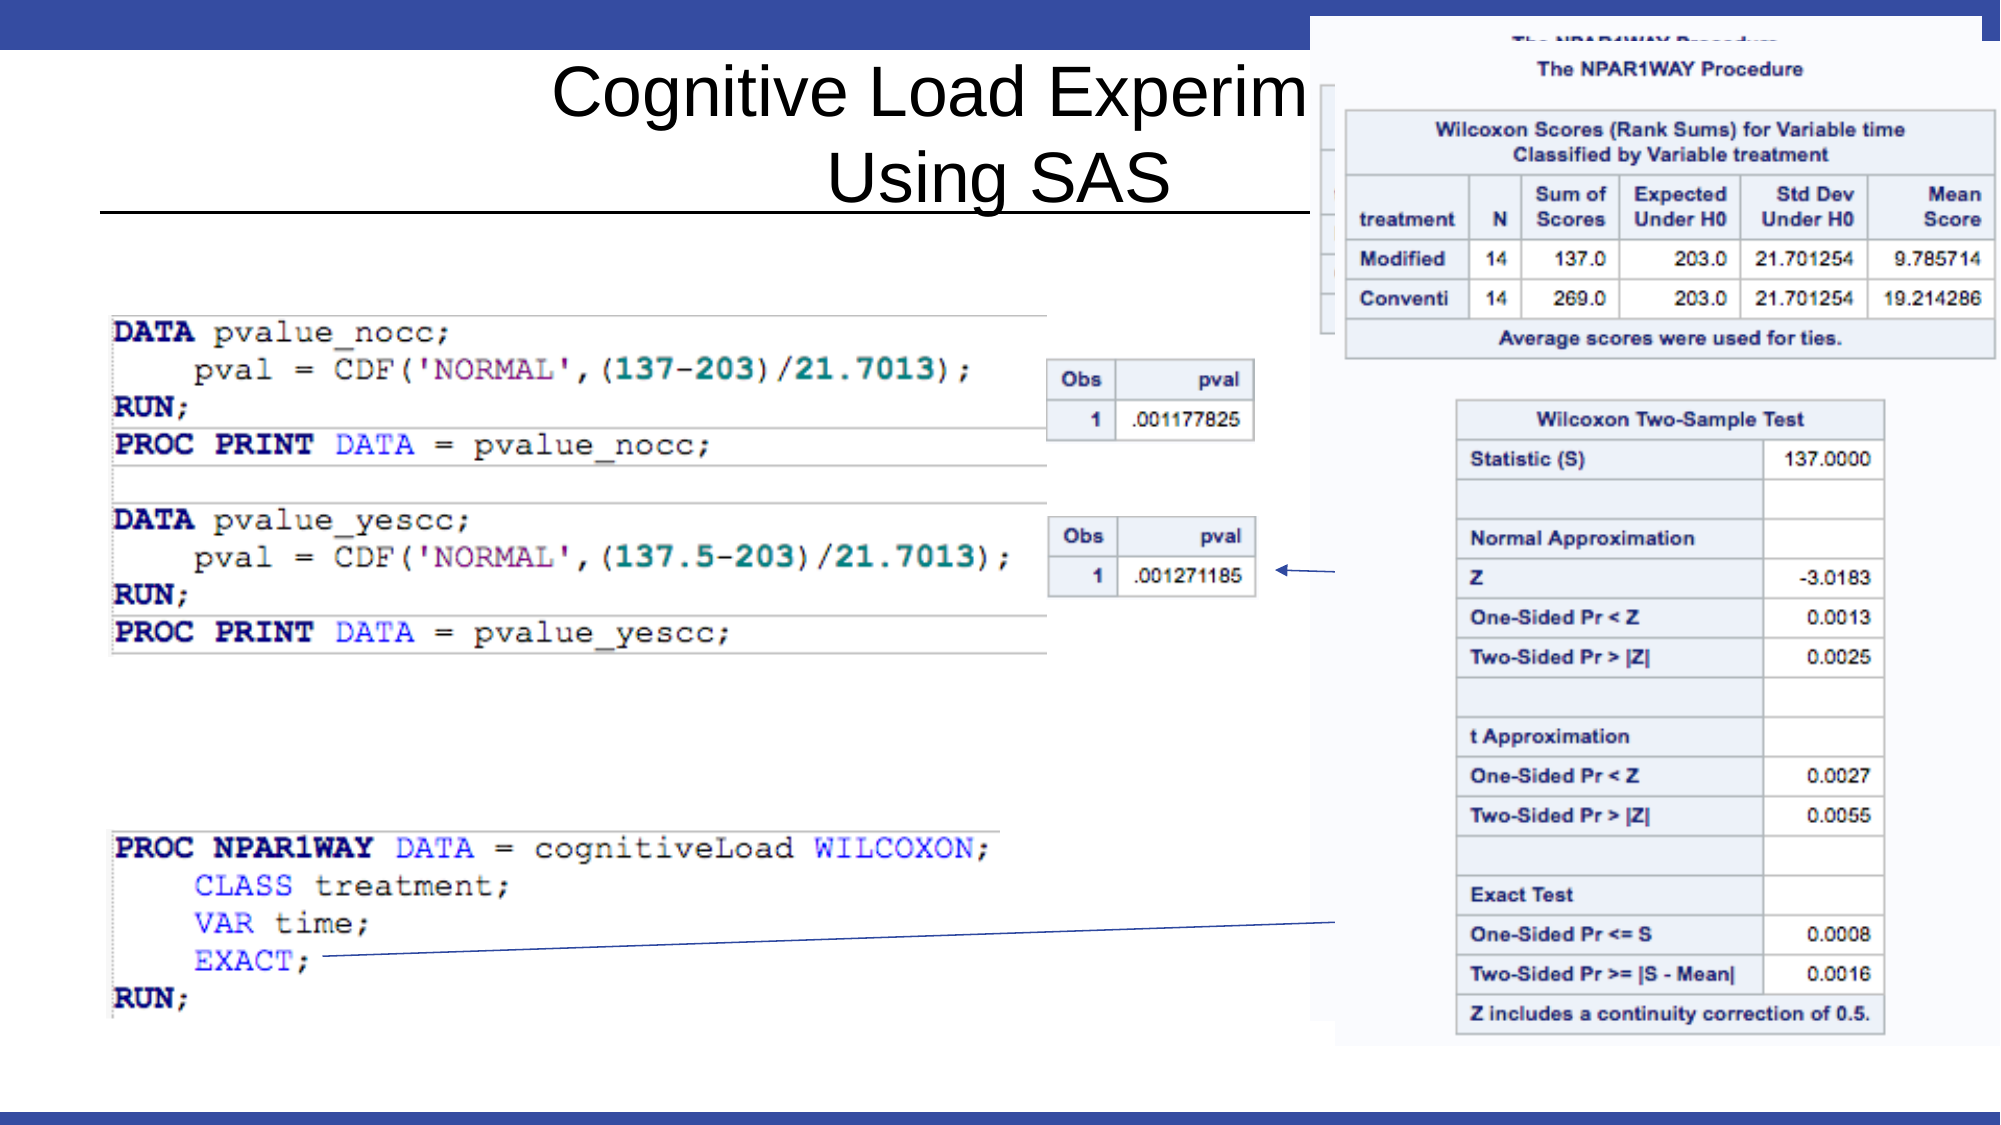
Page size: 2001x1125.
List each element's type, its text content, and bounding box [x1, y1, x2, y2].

picture [105, 828, 1001, 1022]
picture [1310, 16, 2000, 1047]
title Cognitive Load Experiment: Using SAS [99, 37, 1305, 225]
picture [108, 315, 1259, 658]
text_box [322, 907, 1330, 957]
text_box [1274, 569, 1330, 586]
